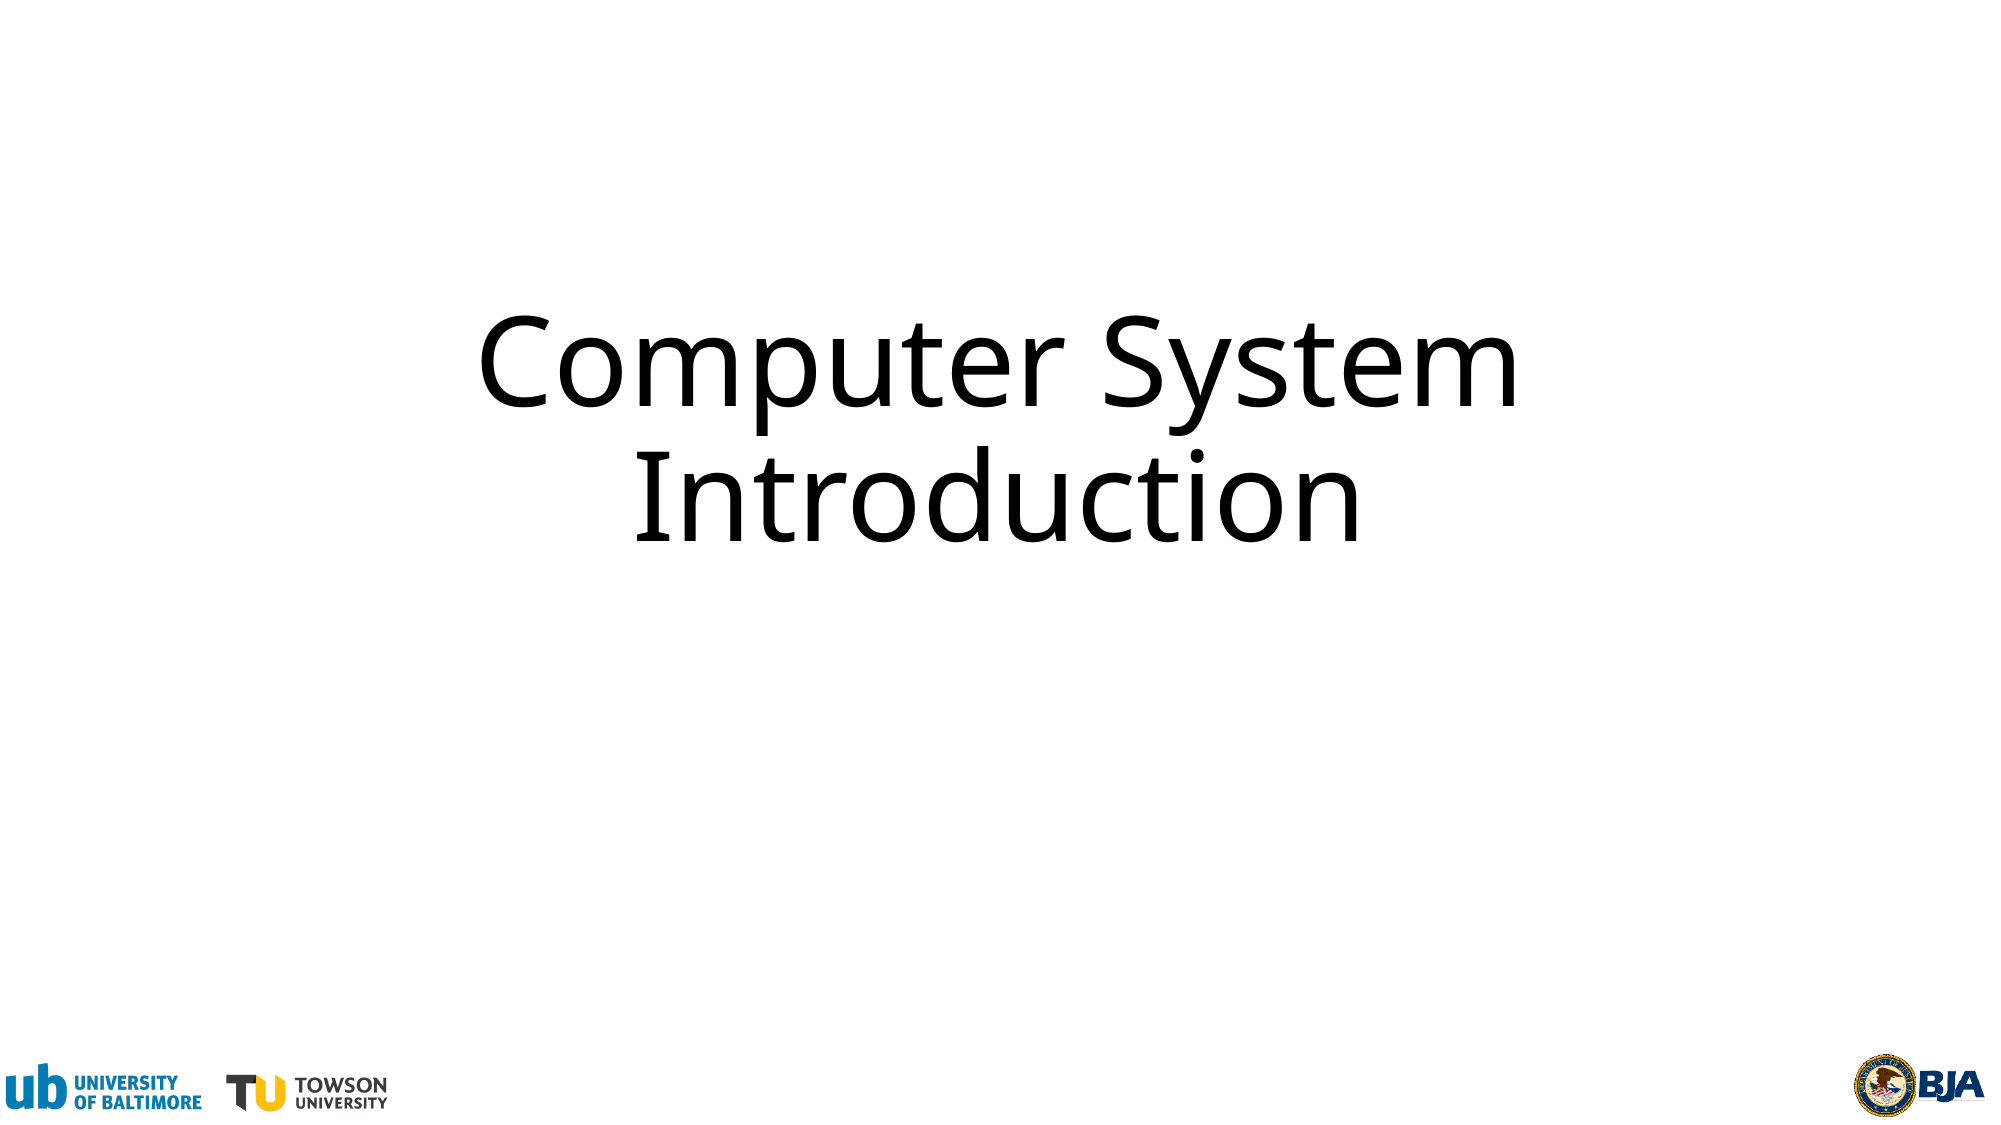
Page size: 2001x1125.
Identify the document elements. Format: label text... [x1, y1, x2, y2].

picture [0, 1031, 407, 1125]
picture [1854, 1054, 1986, 1117]
title Computer System Introduction [249, 184, 1750, 576]
